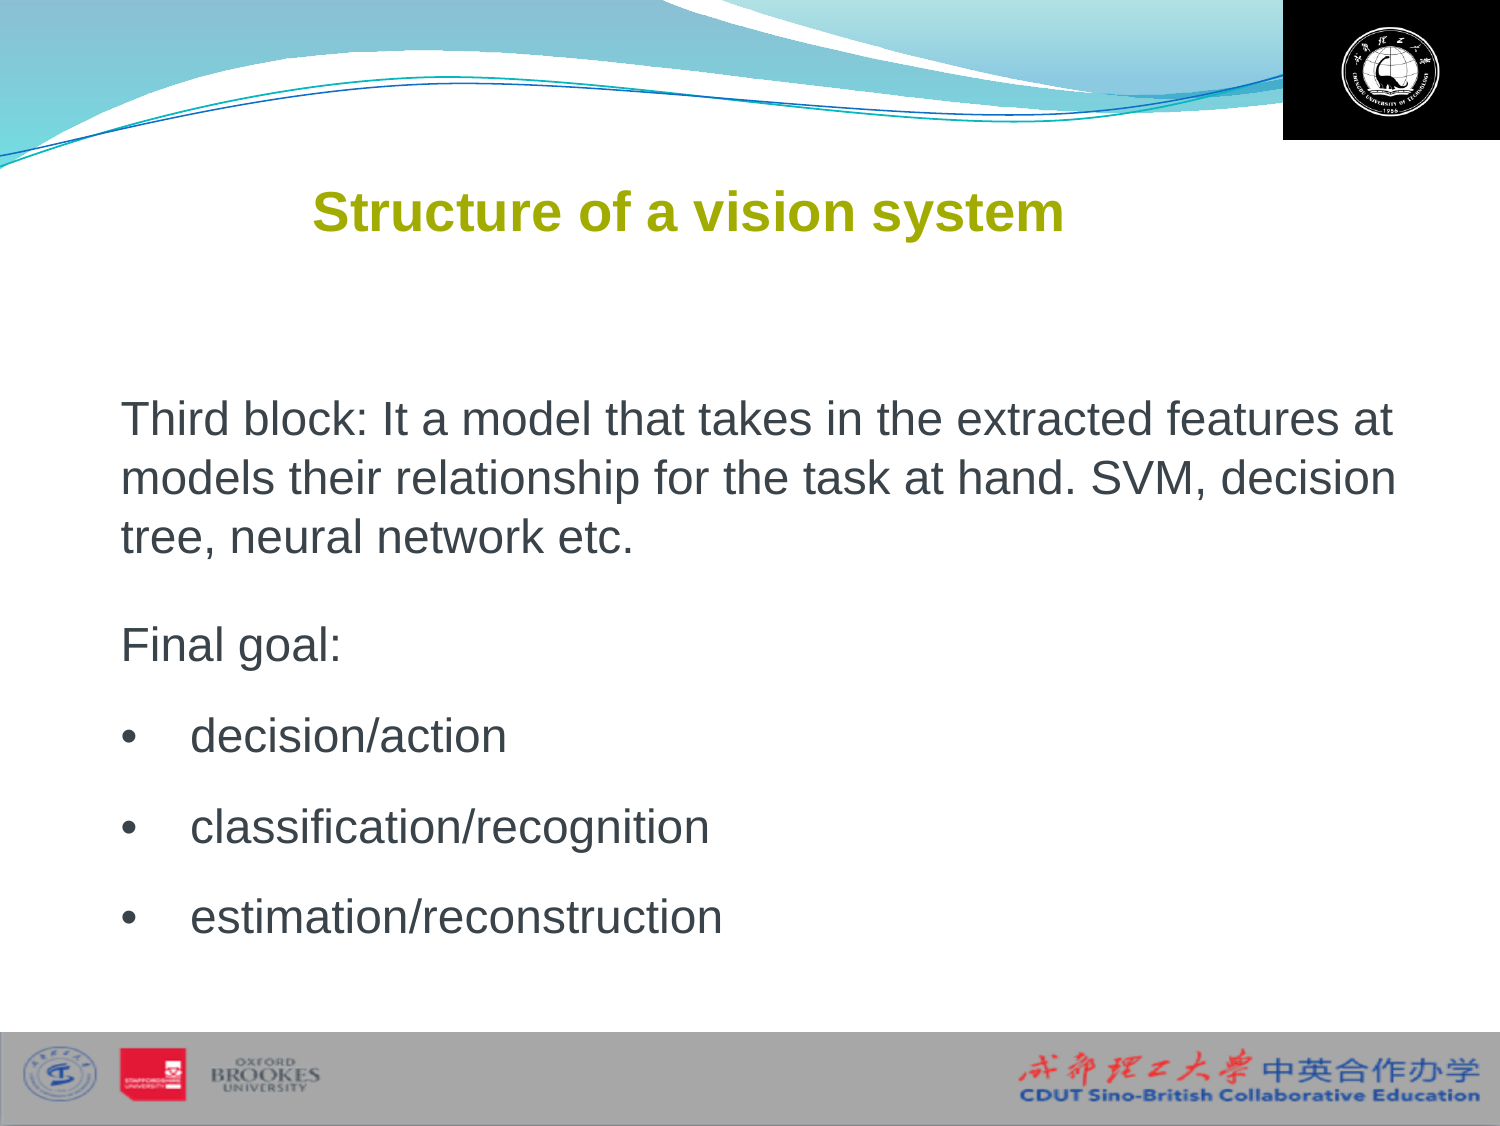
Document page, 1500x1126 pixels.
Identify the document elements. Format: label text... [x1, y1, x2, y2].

text_box Structure of a vision system [312, 175, 1093, 236]
picture [1283, 0, 1500, 140]
text_box Third block: It a model that takes in the extracted features at models their relationship for the task at hand. SVM, decision tree, neural network etc. Final goal: • decision/action • classification/recognition • estimation/reconstruction [120, 385, 1437, 910]
picture [0, 1031, 1500, 1126]
